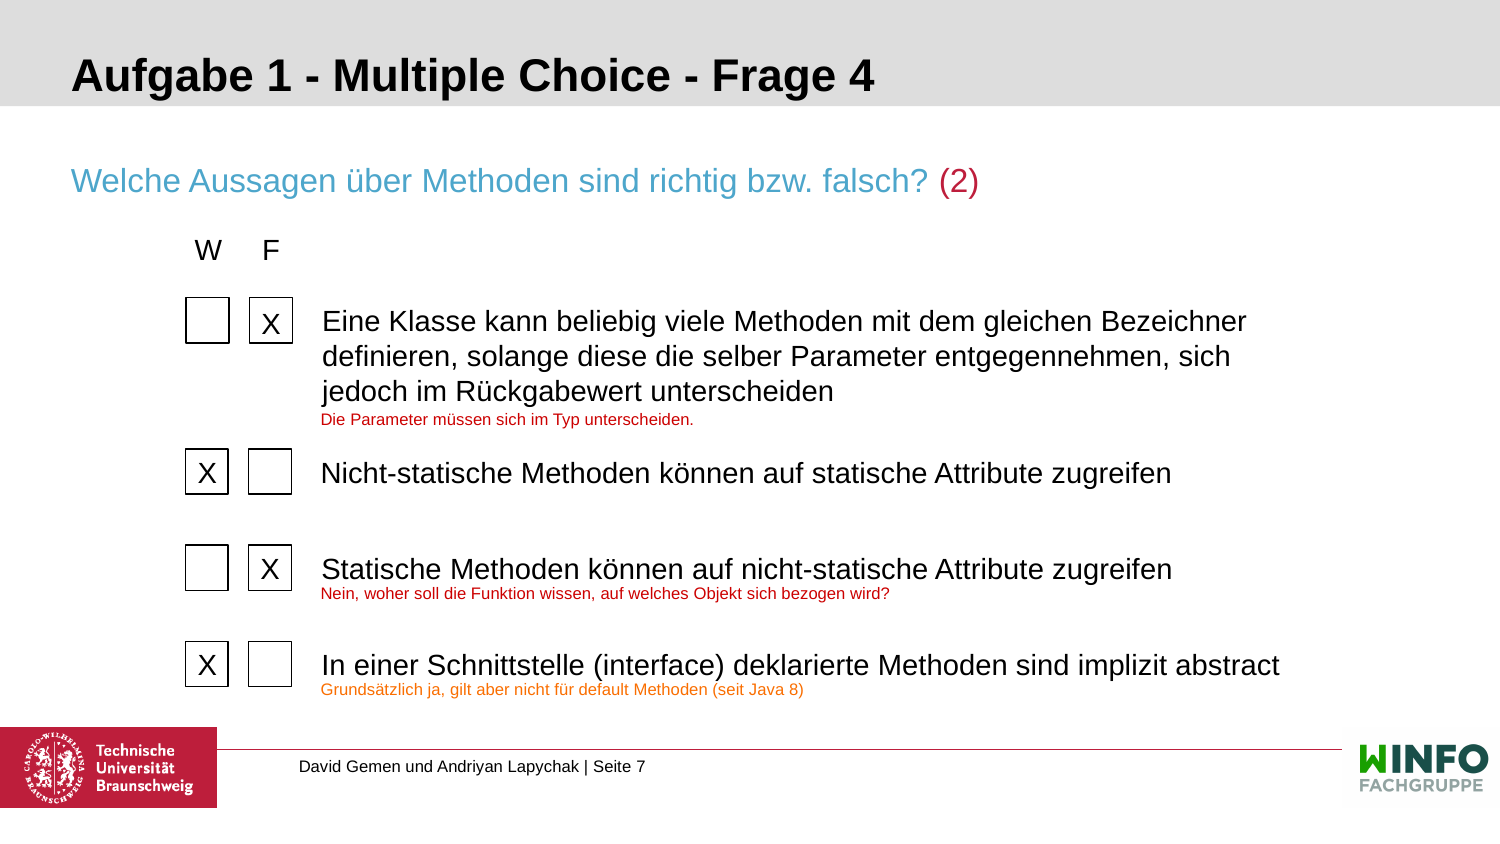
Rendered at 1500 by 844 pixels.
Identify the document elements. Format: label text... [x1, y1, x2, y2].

text_box W [177, 215, 239, 281]
text_box Statische Methoden können auf nicht-statische Attribute zugreifen [306, 535, 1322, 601]
text_box Nicht-statische Methoden können auf statische Attribute zugreifen [305, 439, 1401, 504]
picture [1342, 727, 1500, 808]
text_box Eine Klasse kann beliebig viele Methoden mit dem gleichen Bezeichner definieren, solange diese die selber Parameter entgegennehmen, sich jedoch im Rückgabewert unterscheiden [307, 287, 1323, 423]
list Welche Aussagen über Methoden sind richtig bzw. falsch? (2) [70, 159, 1445, 210]
text_box In einer Schnittstelle (interface) deklarierte Methoden sind implizit abstract [306, 631, 1348, 697]
text_box [186, 297, 229, 343]
text_box X [243, 290, 299, 356]
text_box X [180, 439, 235, 504]
text_box Grundsätzlich ja, gilt aber nicht für default Methoden (seit Java 8) [305, 669, 830, 710]
text_box Die Parameter müssen sich im Typ unterscheiden. [305, 399, 711, 440]
text_box [185, 545, 229, 591]
text_box [248, 449, 292, 495]
text_box Nein, woher soll die Funktion wissen, auf welches Objekt sich bezogen wird? [305, 573, 917, 614]
text_box F [240, 215, 302, 281]
text_box [248, 641, 292, 687]
title Aufgabe 1 - Multiple Choice - Frage 4 [70, 13, 1445, 101]
text_box X [180, 630, 235, 696]
picture [0, 727, 217, 808]
text_box X [242, 534, 298, 600]
